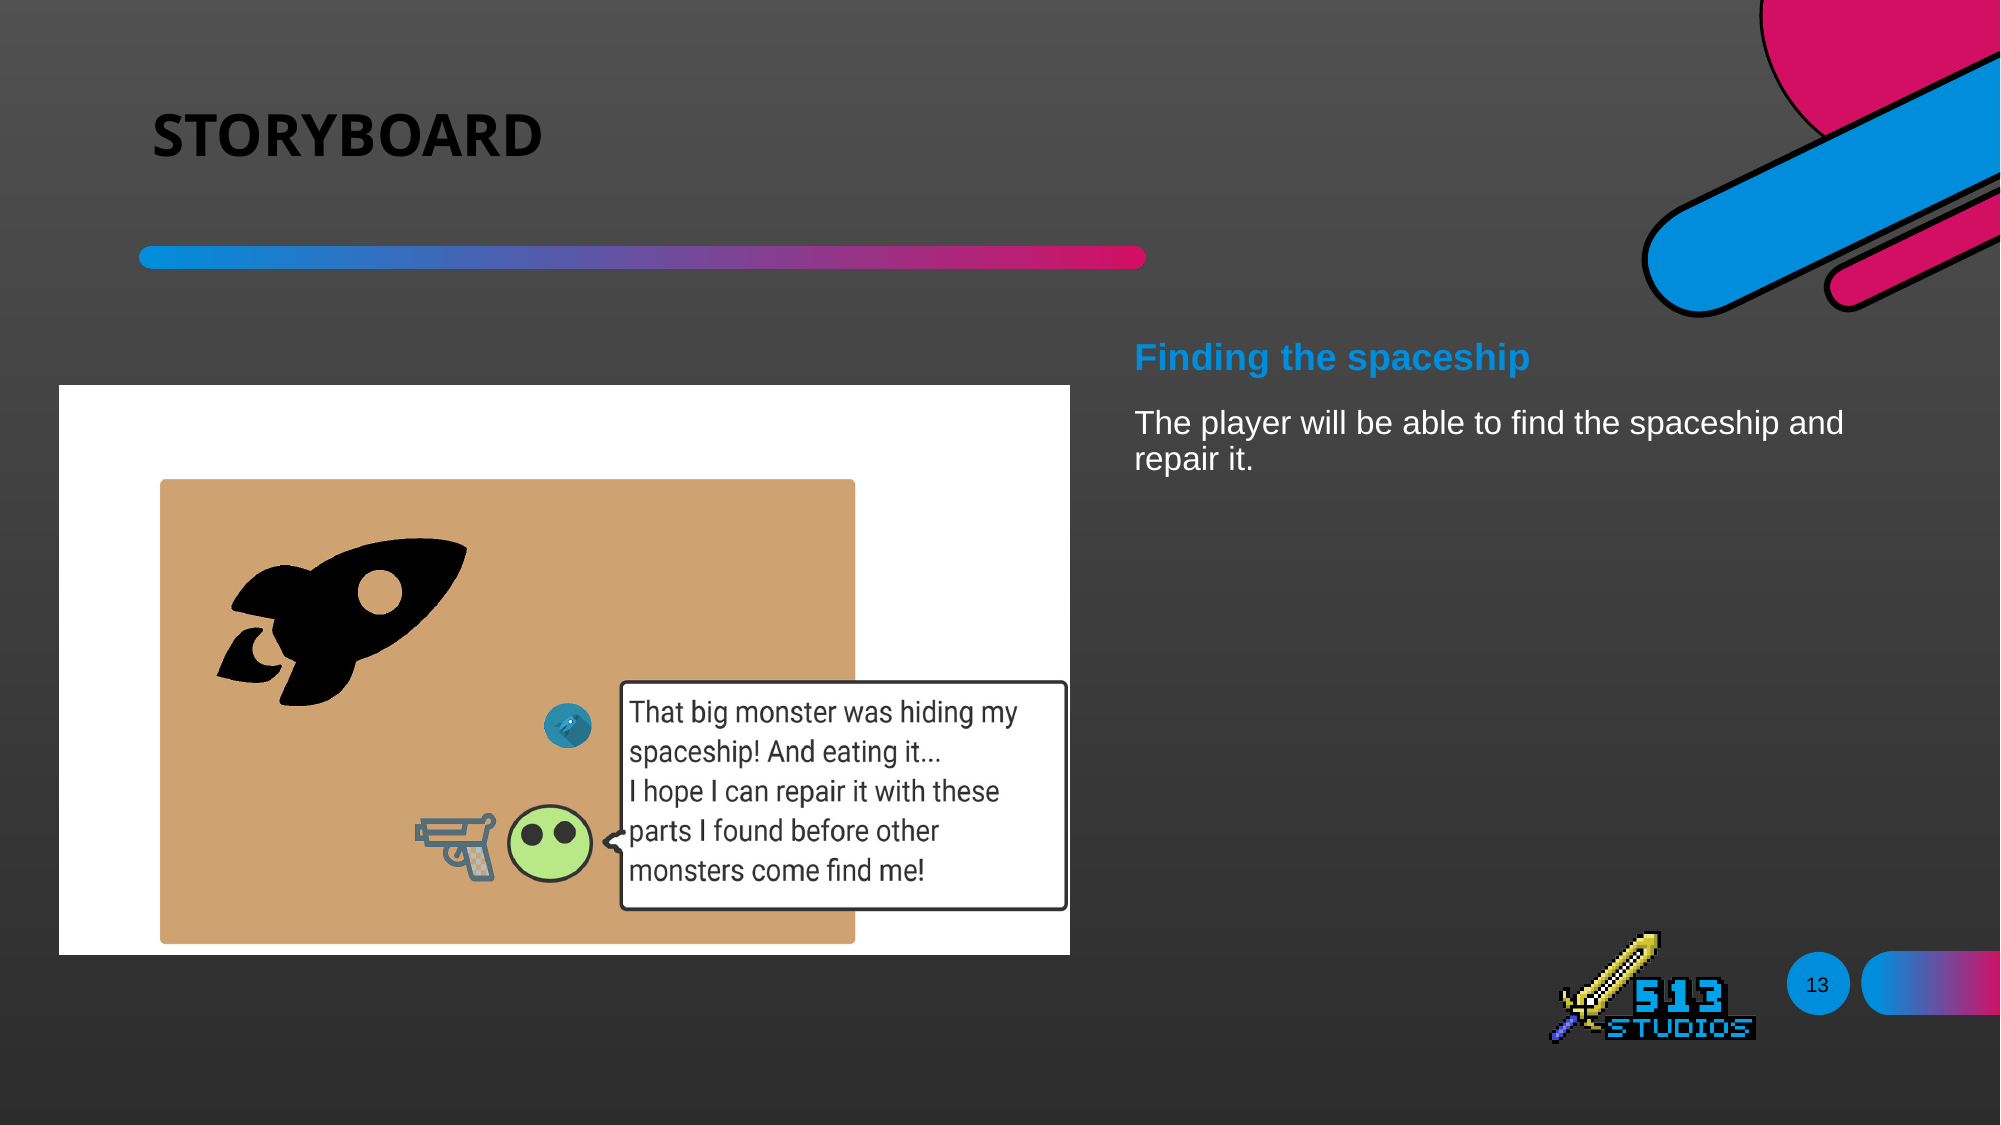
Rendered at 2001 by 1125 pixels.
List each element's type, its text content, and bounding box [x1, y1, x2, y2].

list The player will be able to find the spaceship and repair it. [1119, 398, 1880, 955]
title STORYBOARD [137, 59, 1623, 215]
picture [1542, 922, 1773, 1049]
picture [59, 385, 1070, 955]
slide_number 13 [1773, 955, 1863, 1015]
list Finding the spaceship [1119, 316, 1966, 386]
